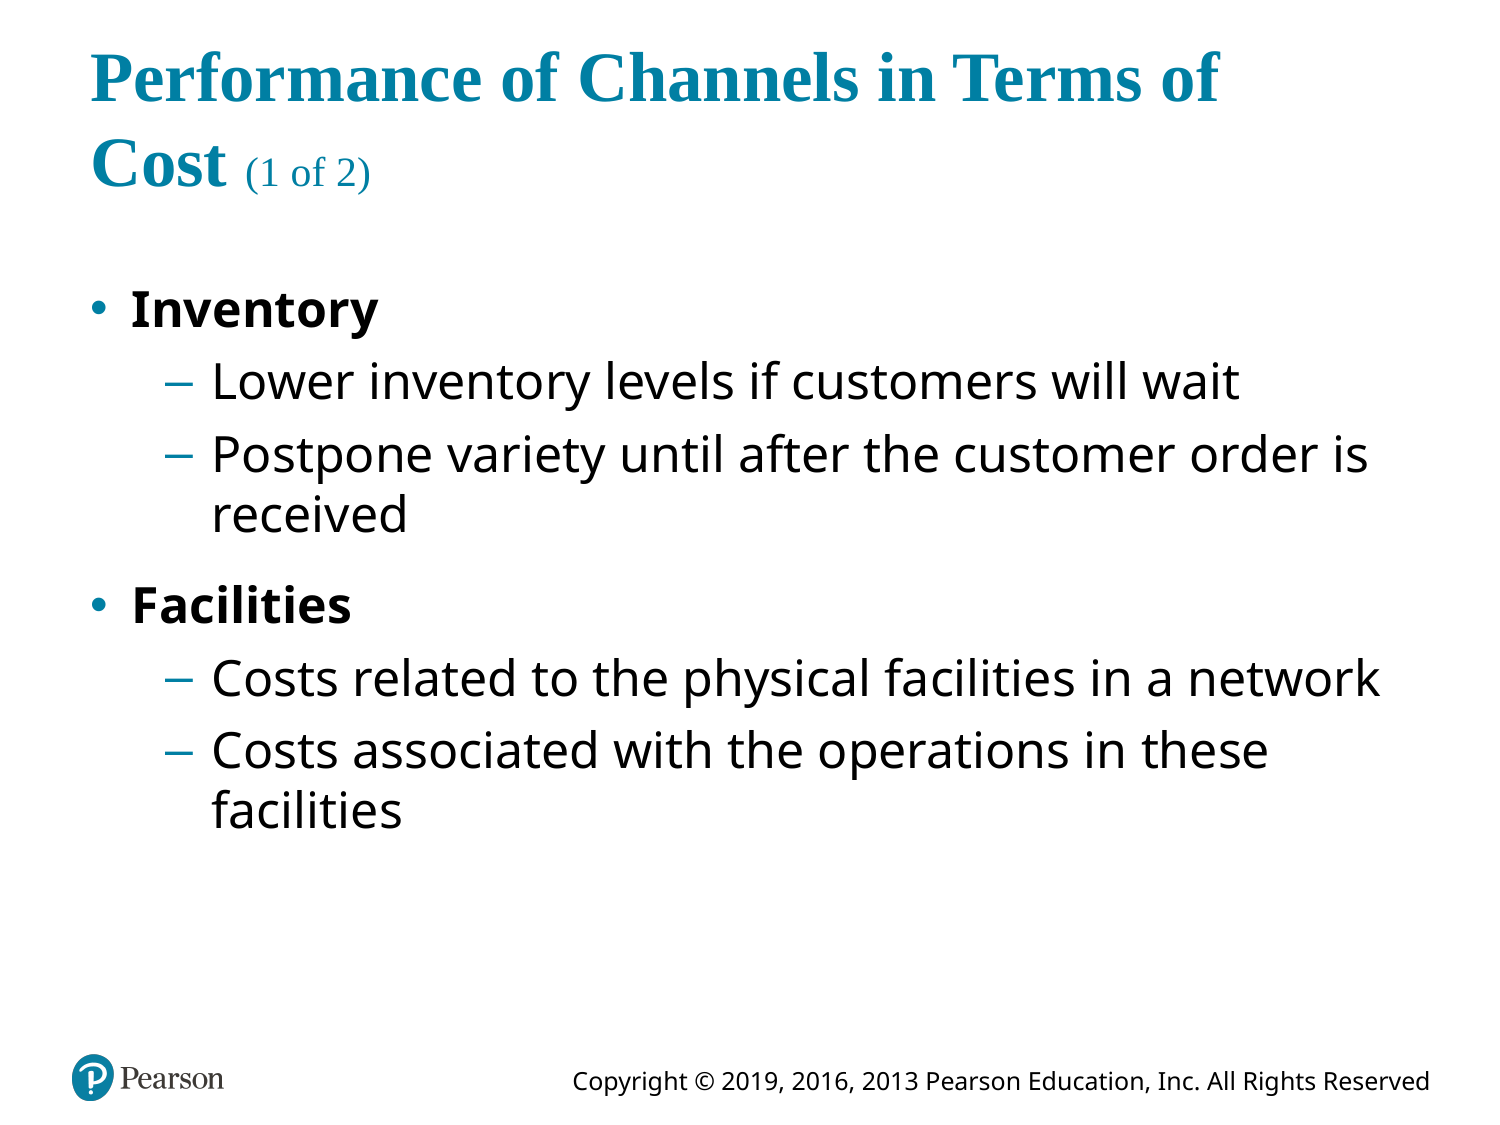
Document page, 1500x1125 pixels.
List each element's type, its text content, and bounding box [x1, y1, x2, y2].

picture [72, 1054, 88, 1070]
picture [98, 1054, 224, 1101]
list Inventory Lower inventory levels if customers will wait Postpone variety until after the customer order is received Facilities Costs related to the physical facilities in a network Costs associated with the operations in these facilities [75, 262, 1425, 931]
picture [72, 1087, 83, 1101]
picture [80, 1063, 106, 1088]
title Performance of Channels in Terms of Cost (1 of 2) [75, 0, 1359, 216]
